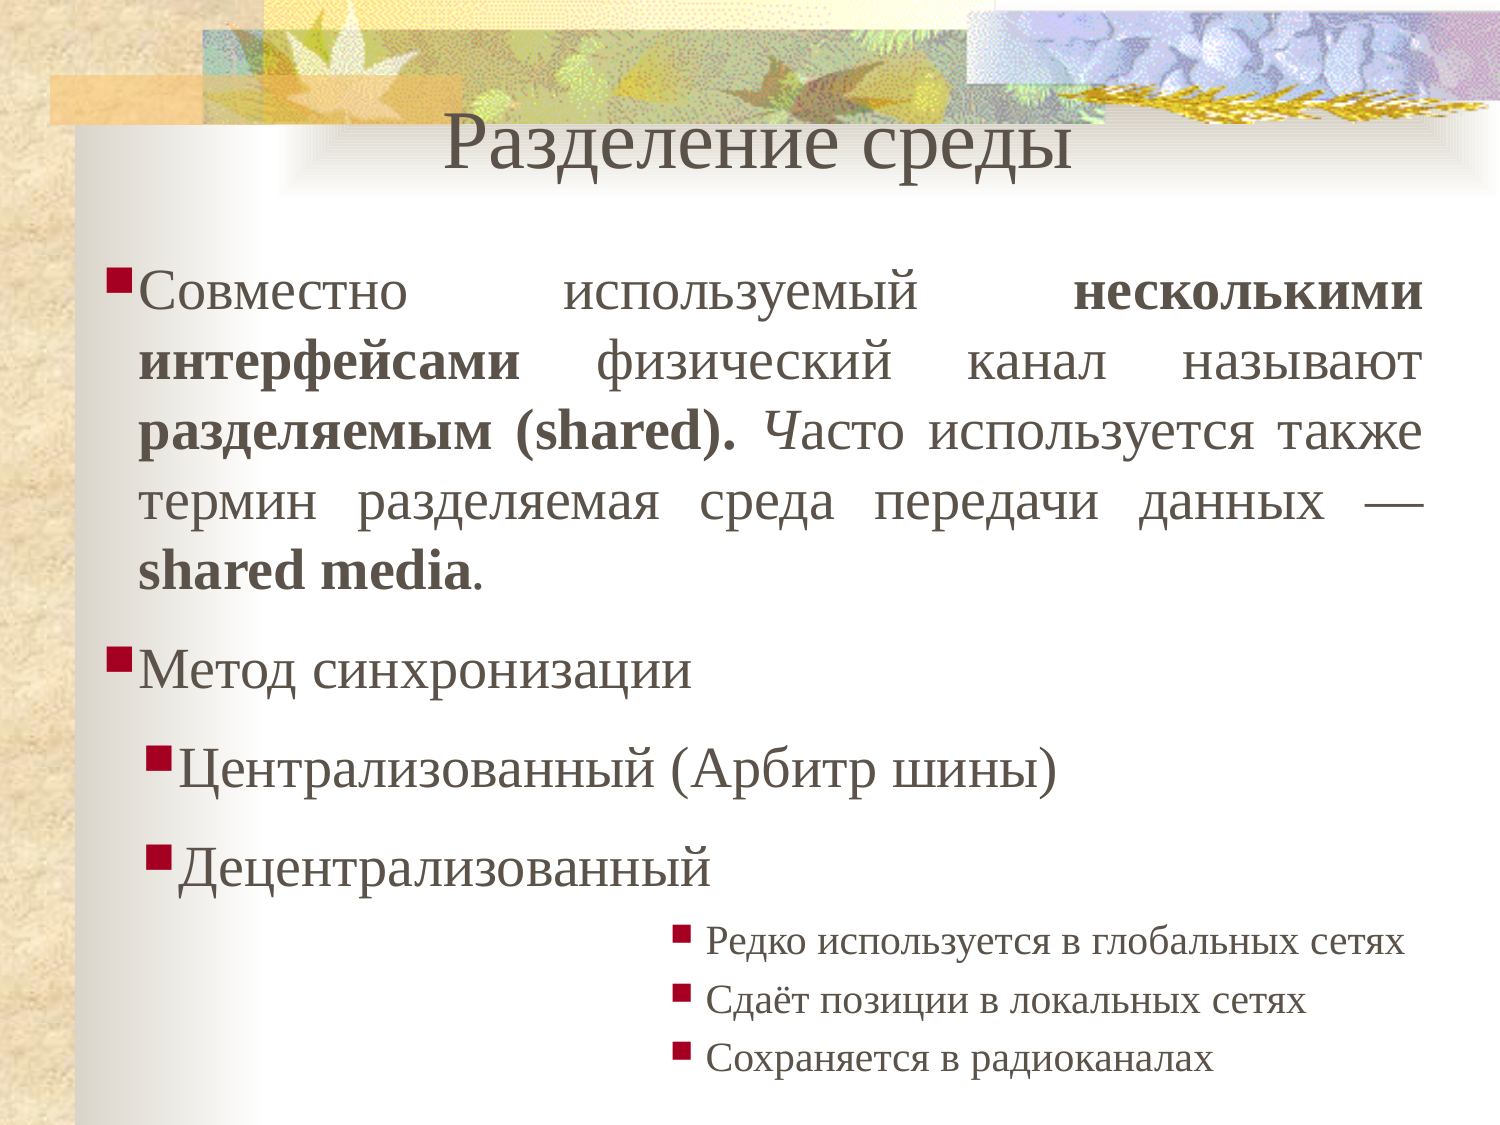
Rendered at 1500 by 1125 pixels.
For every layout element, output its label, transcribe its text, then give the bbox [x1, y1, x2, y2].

text_box Совместно используемый несколькими интерфейсами физический канал называют разделяемым (shared). Часто используется также термин разделяемая среда передачи данных — shared media. Метод синхронизации Централизованный (Арбитр шины) Децентрализованный [88, 243, 1439, 998]
picture [0, 0, 1500, 1125]
text_box Разделение среды [17, 78, 1500, 186]
text_box Редко используется в глобальных сетях Сдаёт позиции в локальных сетях Сохраняется в радиоканалах [655, 905, 1500, 1088]
